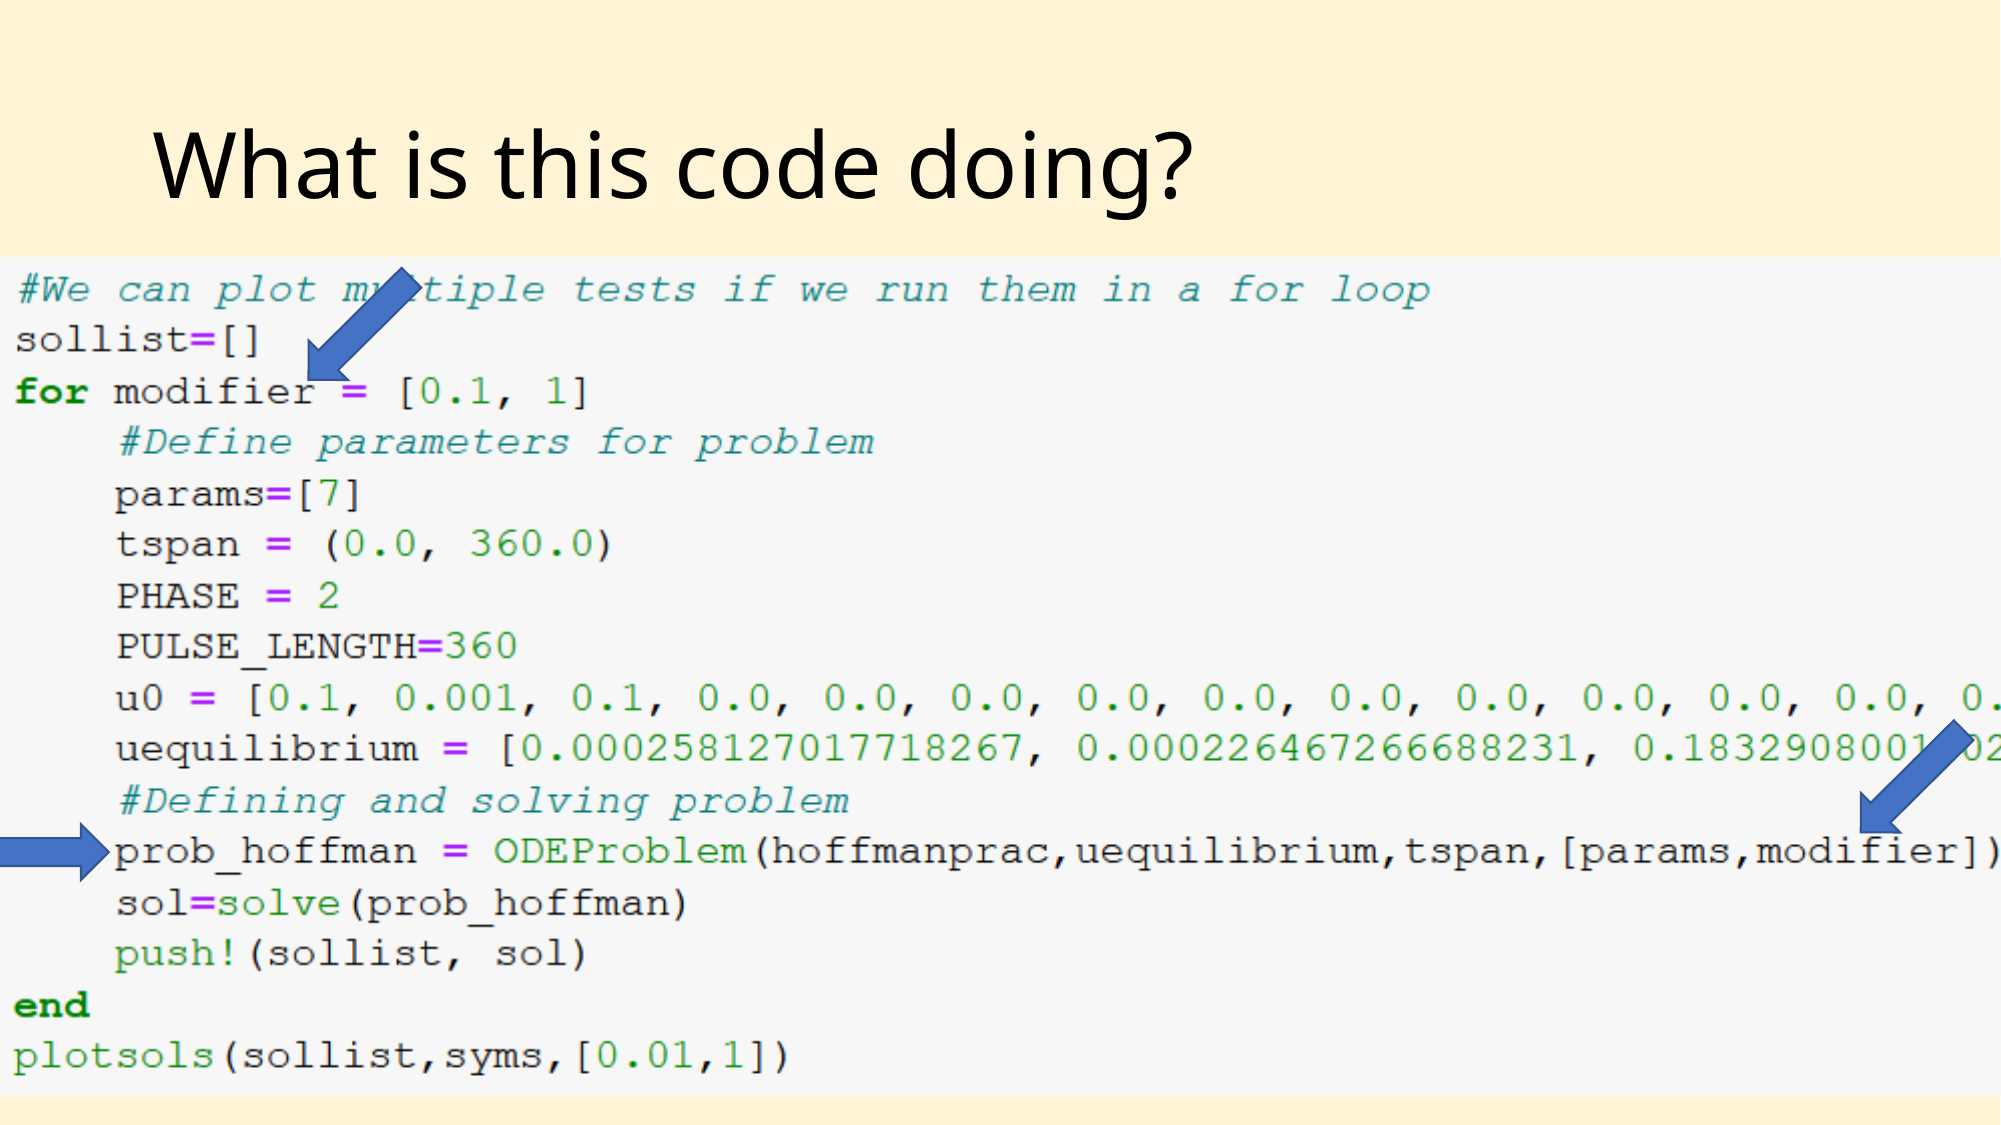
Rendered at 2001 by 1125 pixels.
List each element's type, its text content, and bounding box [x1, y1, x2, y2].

title What is this code doing? [137, 59, 1863, 257]
picture [0, 257, 2001, 1096]
